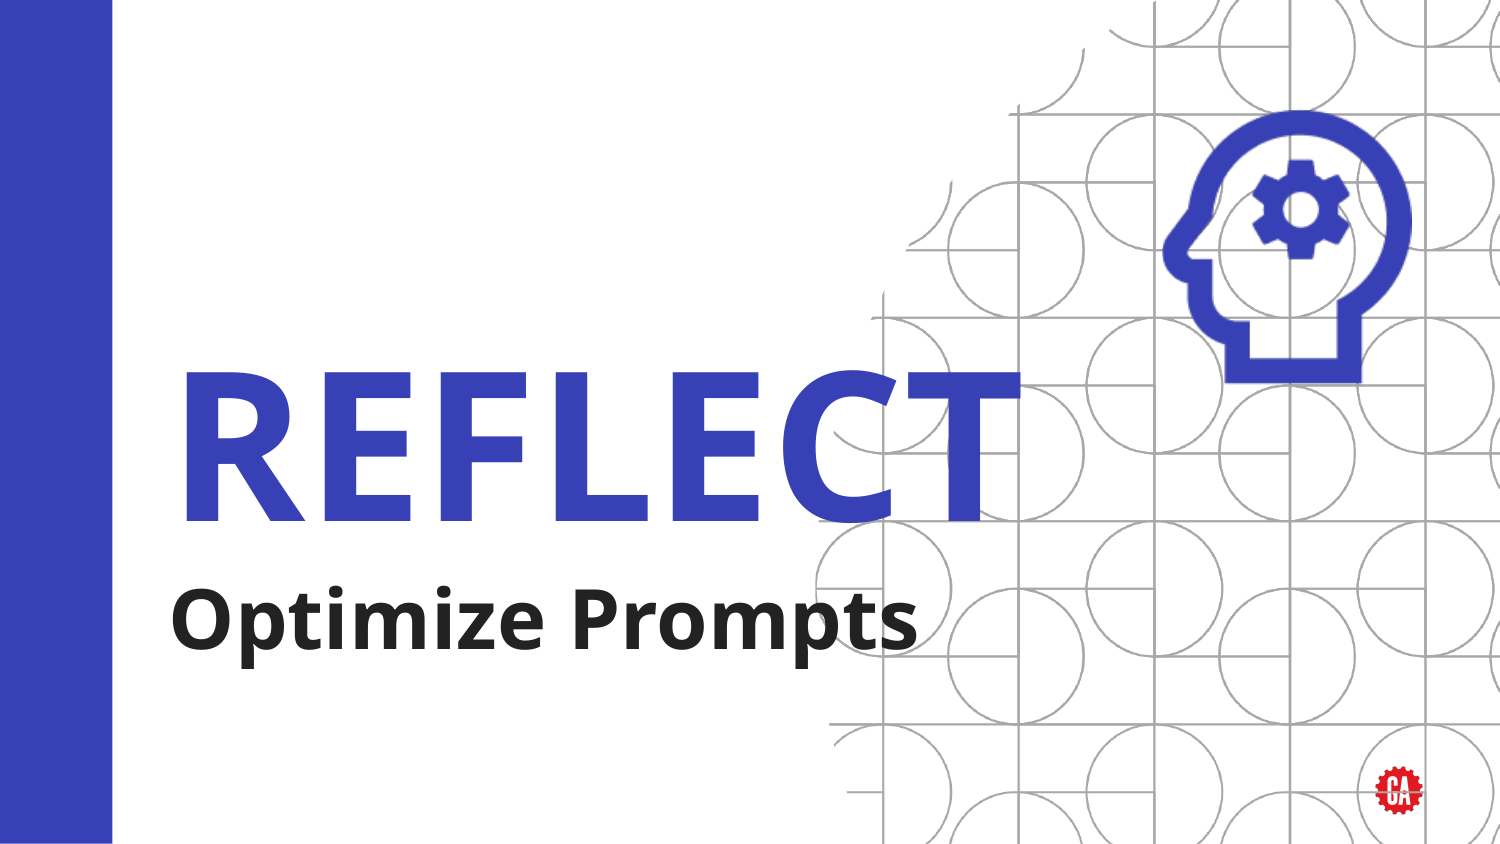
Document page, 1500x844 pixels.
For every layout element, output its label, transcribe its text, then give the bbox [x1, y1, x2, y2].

title Optimize Prompts [168, 577, 1182, 669]
picture [815, 0, 1500, 844]
